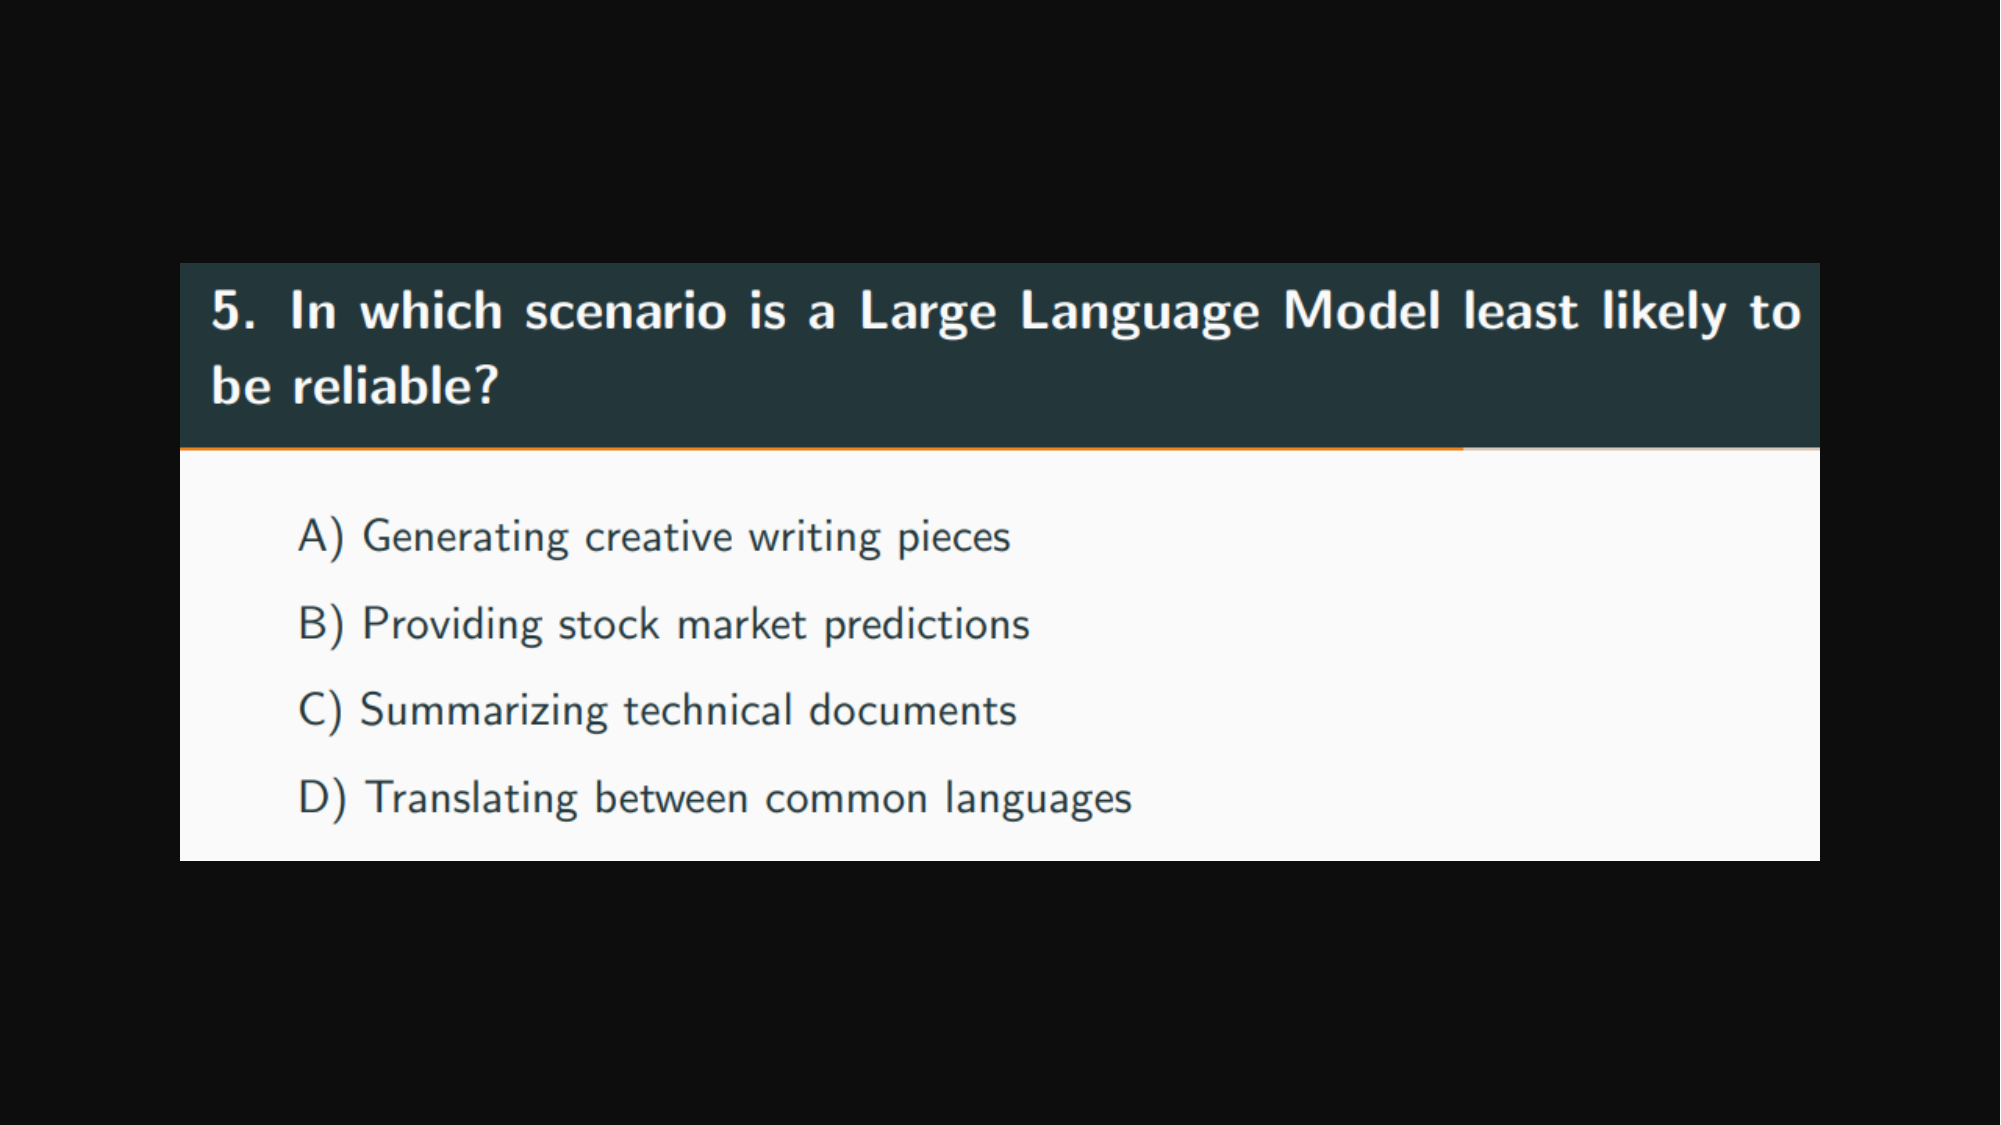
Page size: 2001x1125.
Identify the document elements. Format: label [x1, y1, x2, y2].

picture [180, 263, 1820, 861]
